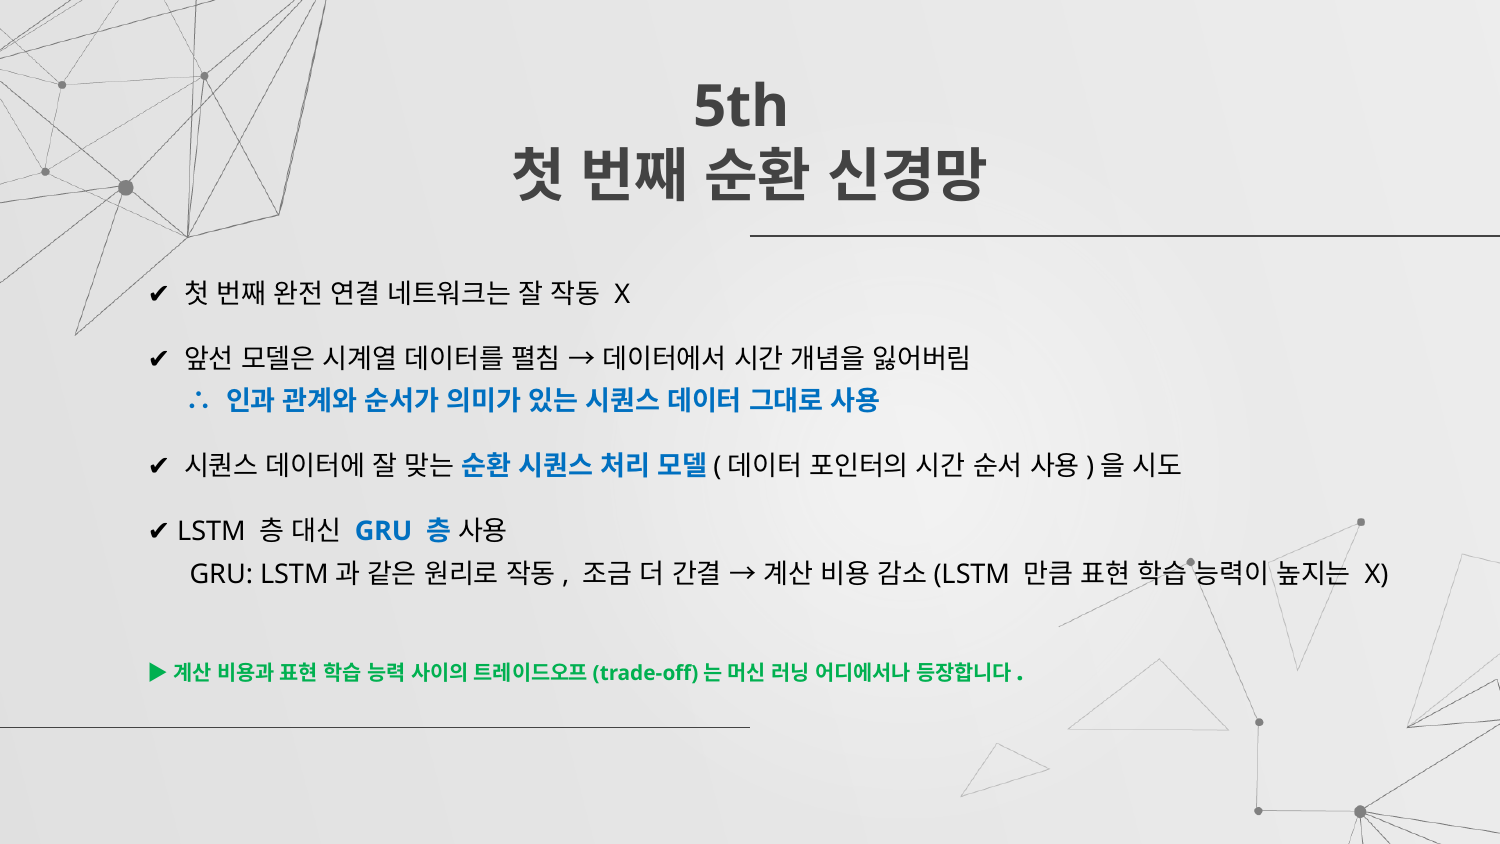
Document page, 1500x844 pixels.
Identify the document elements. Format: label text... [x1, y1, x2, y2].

title 5th 첫 번째 순환 신경망 [402, 58, 1097, 224]
picture [0, 0, 1500, 844]
subtitle ✔ 첫 번째 완전 연결 네트워크는 잘 작동 X ✔ 앞선 모델은 시계열 데이터를 펼침 → 데이터에서 시간 개념을 잃어버림 ∴ 인과 관계와 순서가 의미가 있는 시퀀스 데이터 그대로 사용 ✔ 시퀀스 데이터에 잘 맞는 순환 시퀀스 처리 모델(데이터 포인터의 시간 순서 사용)을 시도 ✔ LSTM 층 대신 GRU 층 사용 GRU: LSTM과 같은 원리로 작동, 조금 더 간결 → 계산 비용 감소(LSTM 만큼 표현 학습 능력이 높지는 X) ▶계산 비용과 표현 학습 능력 사이의 트레이드오프(trade-off)는 머신 러닝 어디에서나 등장합니다. [132, 261, 1456, 694]
